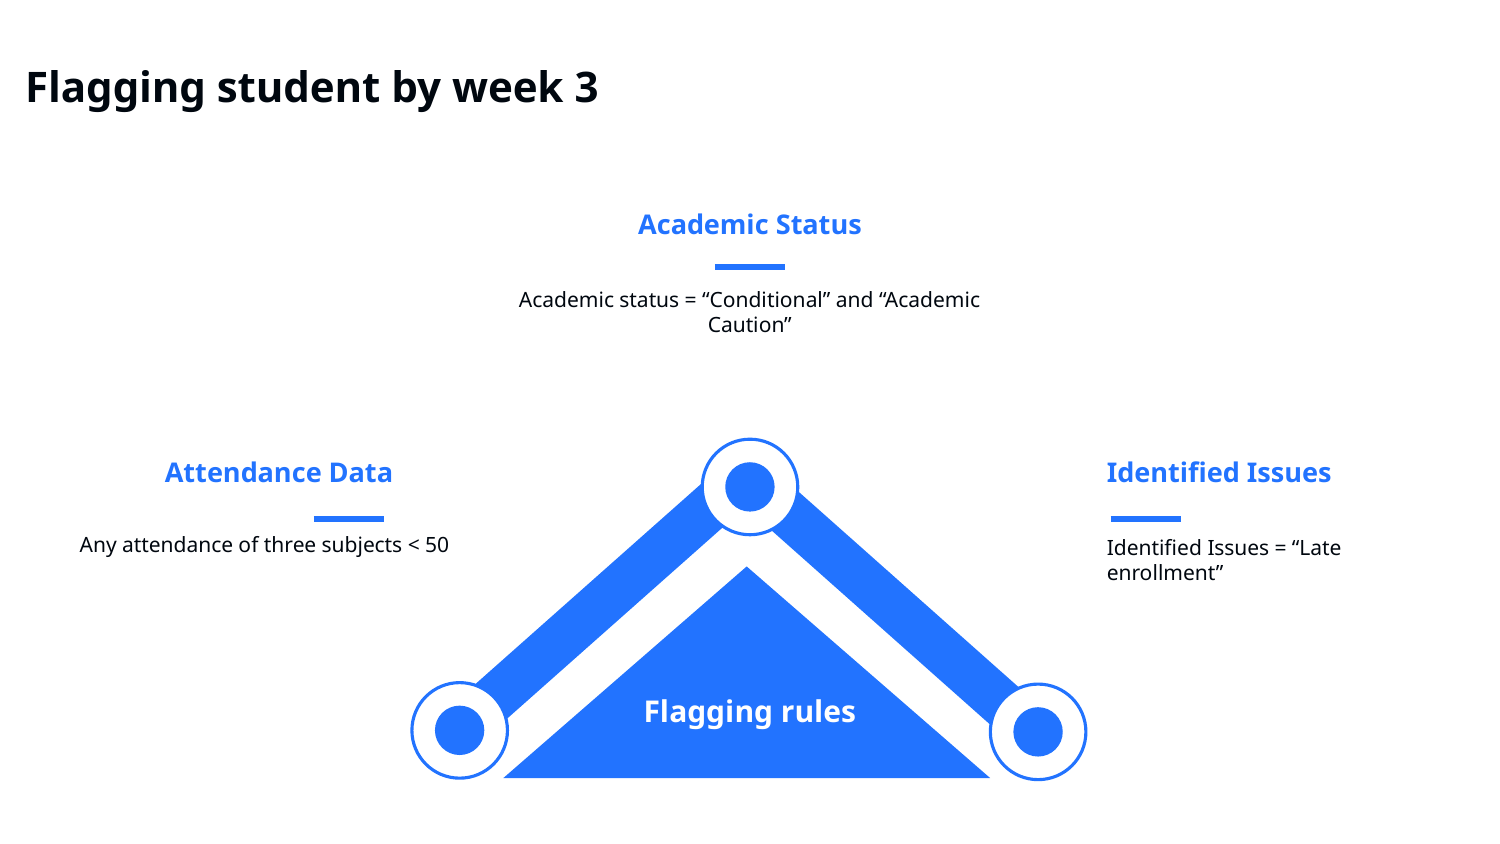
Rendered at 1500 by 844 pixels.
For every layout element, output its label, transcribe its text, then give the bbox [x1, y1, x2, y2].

text_box [725, 462, 775, 512]
text_box [434, 705, 485, 756]
text_box Attendance Data [44, 439, 409, 503]
text_box Identified Issues = “Late enrollment” [1091, 518, 1456, 601]
text_box Academic Status [503, 191, 997, 256]
text_box [503, 699, 991, 779]
text_box [411, 682, 508, 779]
text_box [702, 439, 798, 535]
text_box [990, 684, 1086, 780]
text_box Flagging student by week 3 [9, 38, 910, 127]
text_box Academic status = “Conditional” and “Academic Caution” [501, 271, 999, 353]
text_box [1013, 707, 1063, 757]
text_box [625, 566, 869, 672]
text_box Identified Issues [1091, 439, 1456, 504]
text_box Flagging rules [594, 672, 906, 744]
text_box Any attendance of three subjects < 50 [44, 518, 466, 570]
